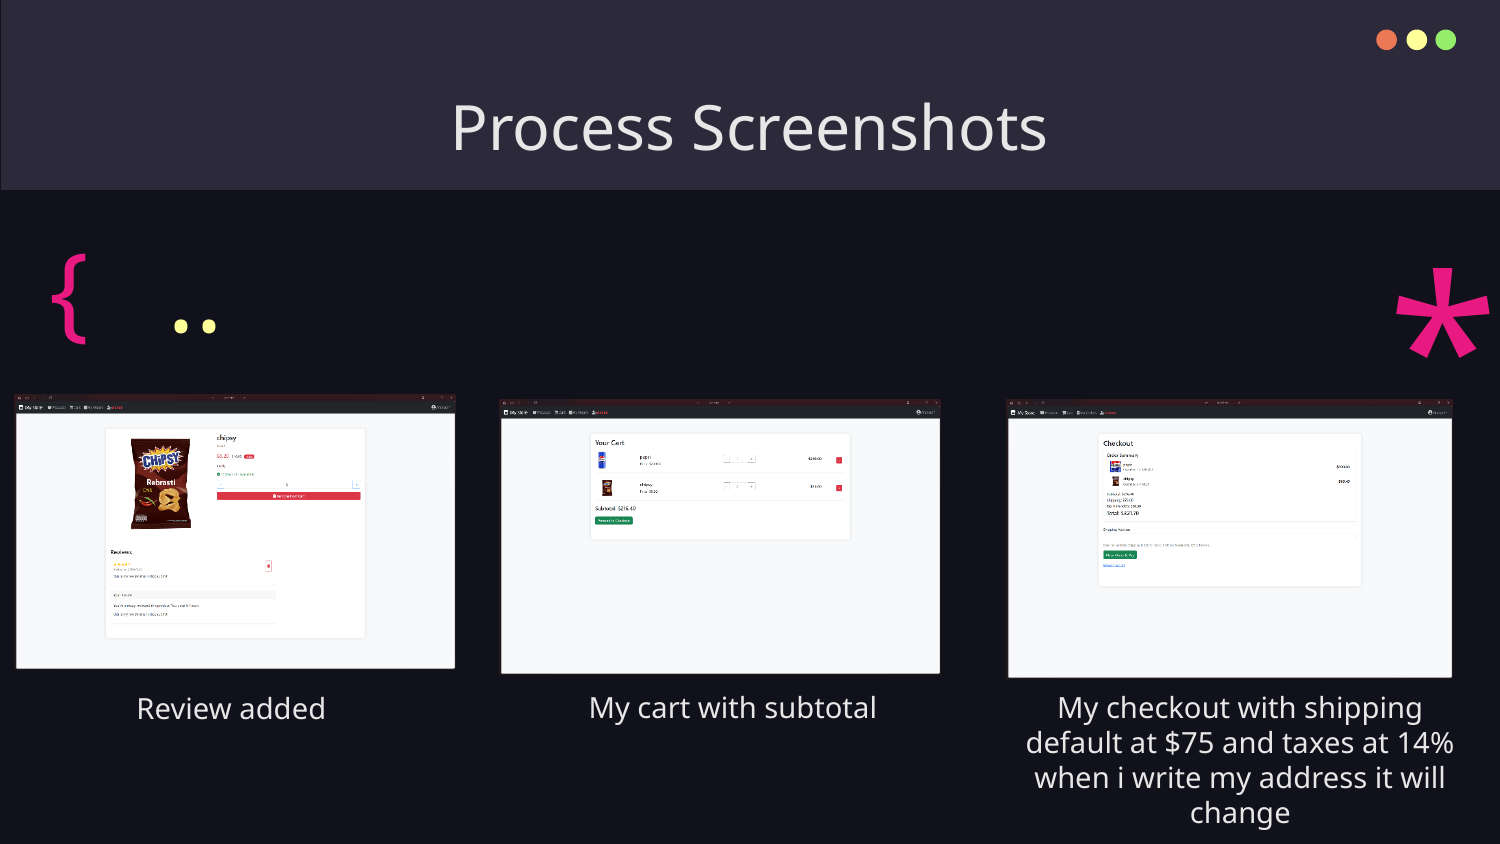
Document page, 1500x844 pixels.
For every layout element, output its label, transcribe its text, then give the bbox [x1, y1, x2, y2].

picture [1006, 399, 1454, 679]
picture [499, 399, 941, 676]
title Process Screenshots [118, 72, 1382, 167]
text_box * [1373, 205, 1459, 336]
text_box [1348, 765, 1434, 789]
text_box { [34, 209, 150, 353]
text_box Review added [52, 678, 418, 724]
text_box .. [78, 245, 239, 336]
picture [14, 394, 456, 671]
text_box [1204, 765, 1365, 772]
text_box My cart with subtotal [554, 683, 920, 765]
text_box My checkout with shipping default at $75 and taxes at 14% when i write my address it will change [997, 674, 1483, 765]
